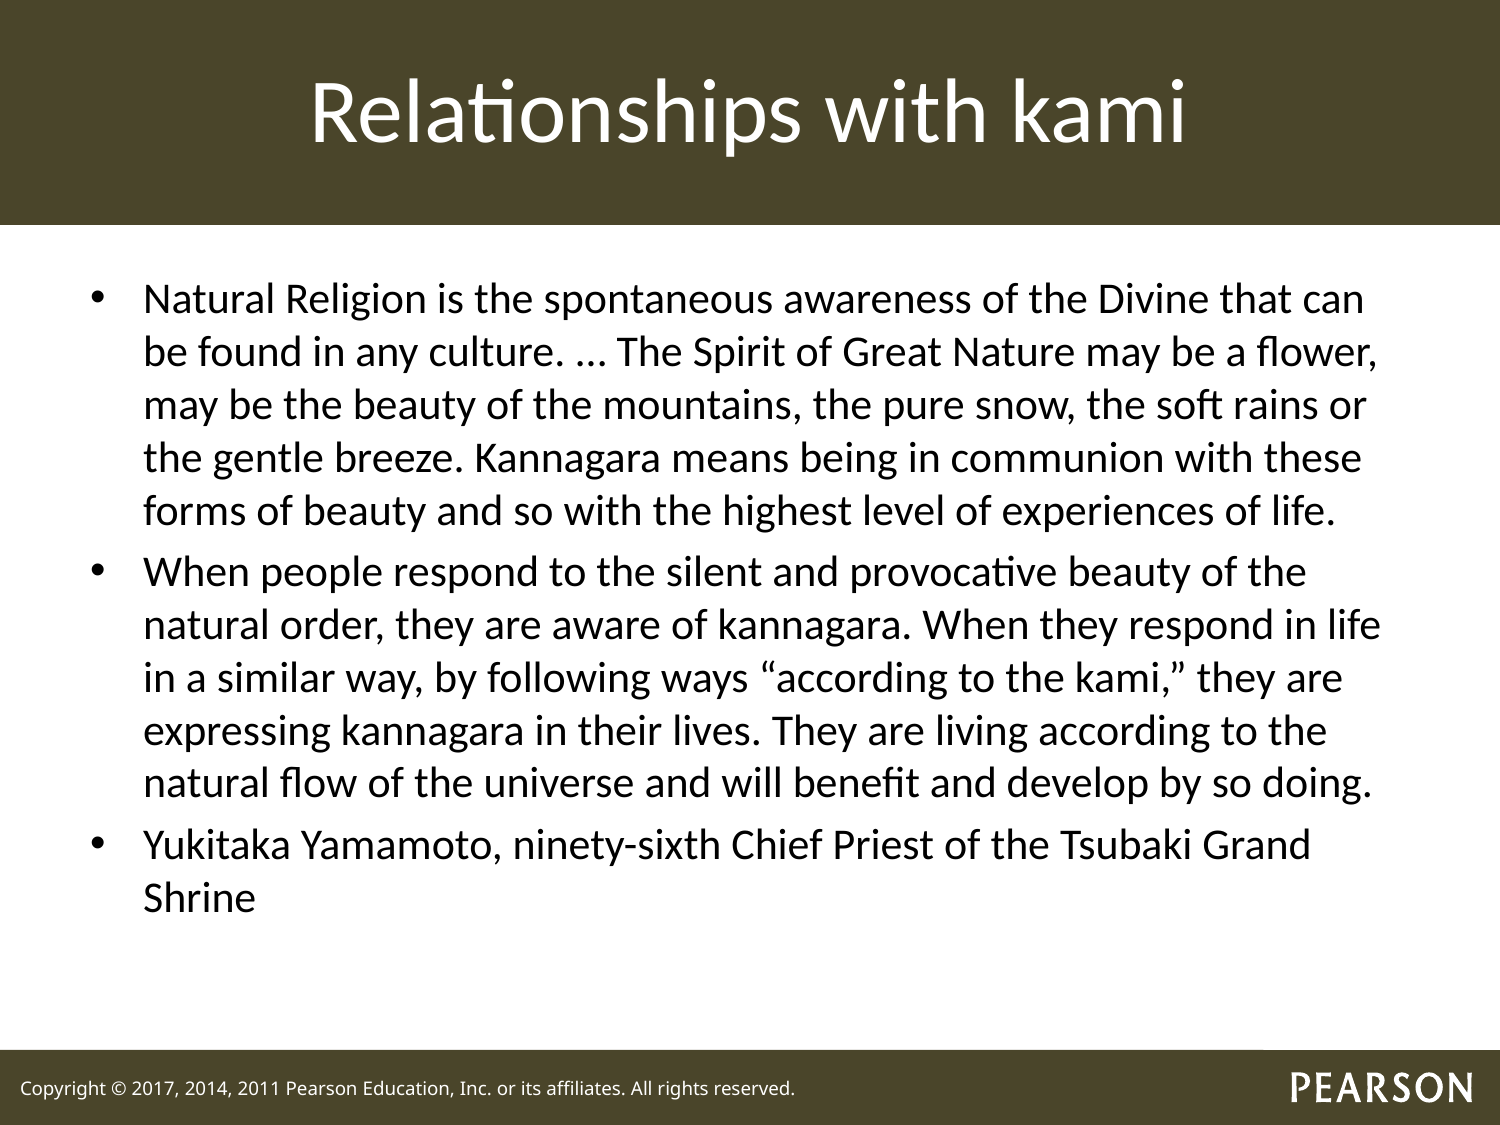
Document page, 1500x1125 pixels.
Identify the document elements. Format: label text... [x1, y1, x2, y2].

title Relationships with kami [75, 12, 1425, 200]
list Natural Religion is the spontaneous awareness of the Divine that can be found in any culture. … The Spirit of Great Nature may be a flower, may be the beauty of the mountains, the pure snow, the soft rains or the gentle breeze. Kannagara means being in communion with these forms of beauty and so with the highest level of experiences of life. When people respond to the silent and provocative beauty of the natural order, they are aware of kannagara. When they respond in life in a similar way, by following ways “according to the kami,” they are expressing kannagara in their lives. They are living according to the natural flow of the universe and will benefit and develop by so doing. Yukitaka Yamamoto, ninety-sixth Chief Priest of the Tsubaki Grand Shrine [75, 262, 1425, 1005]
